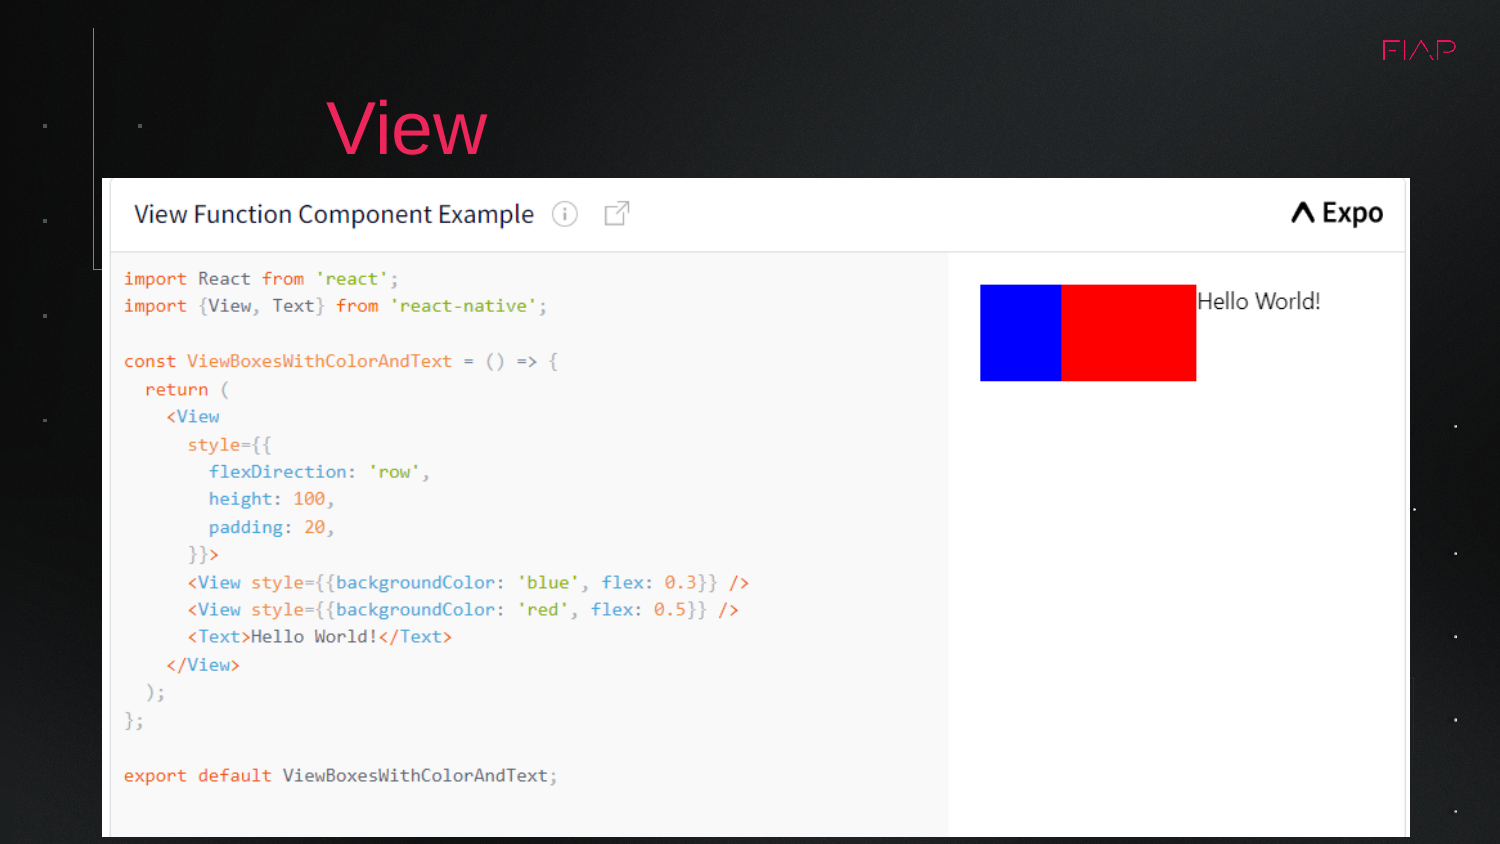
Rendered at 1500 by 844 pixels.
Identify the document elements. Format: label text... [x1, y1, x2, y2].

picture [0, 0, 1500, 844]
text_box View [383, 72, 1126, 176]
